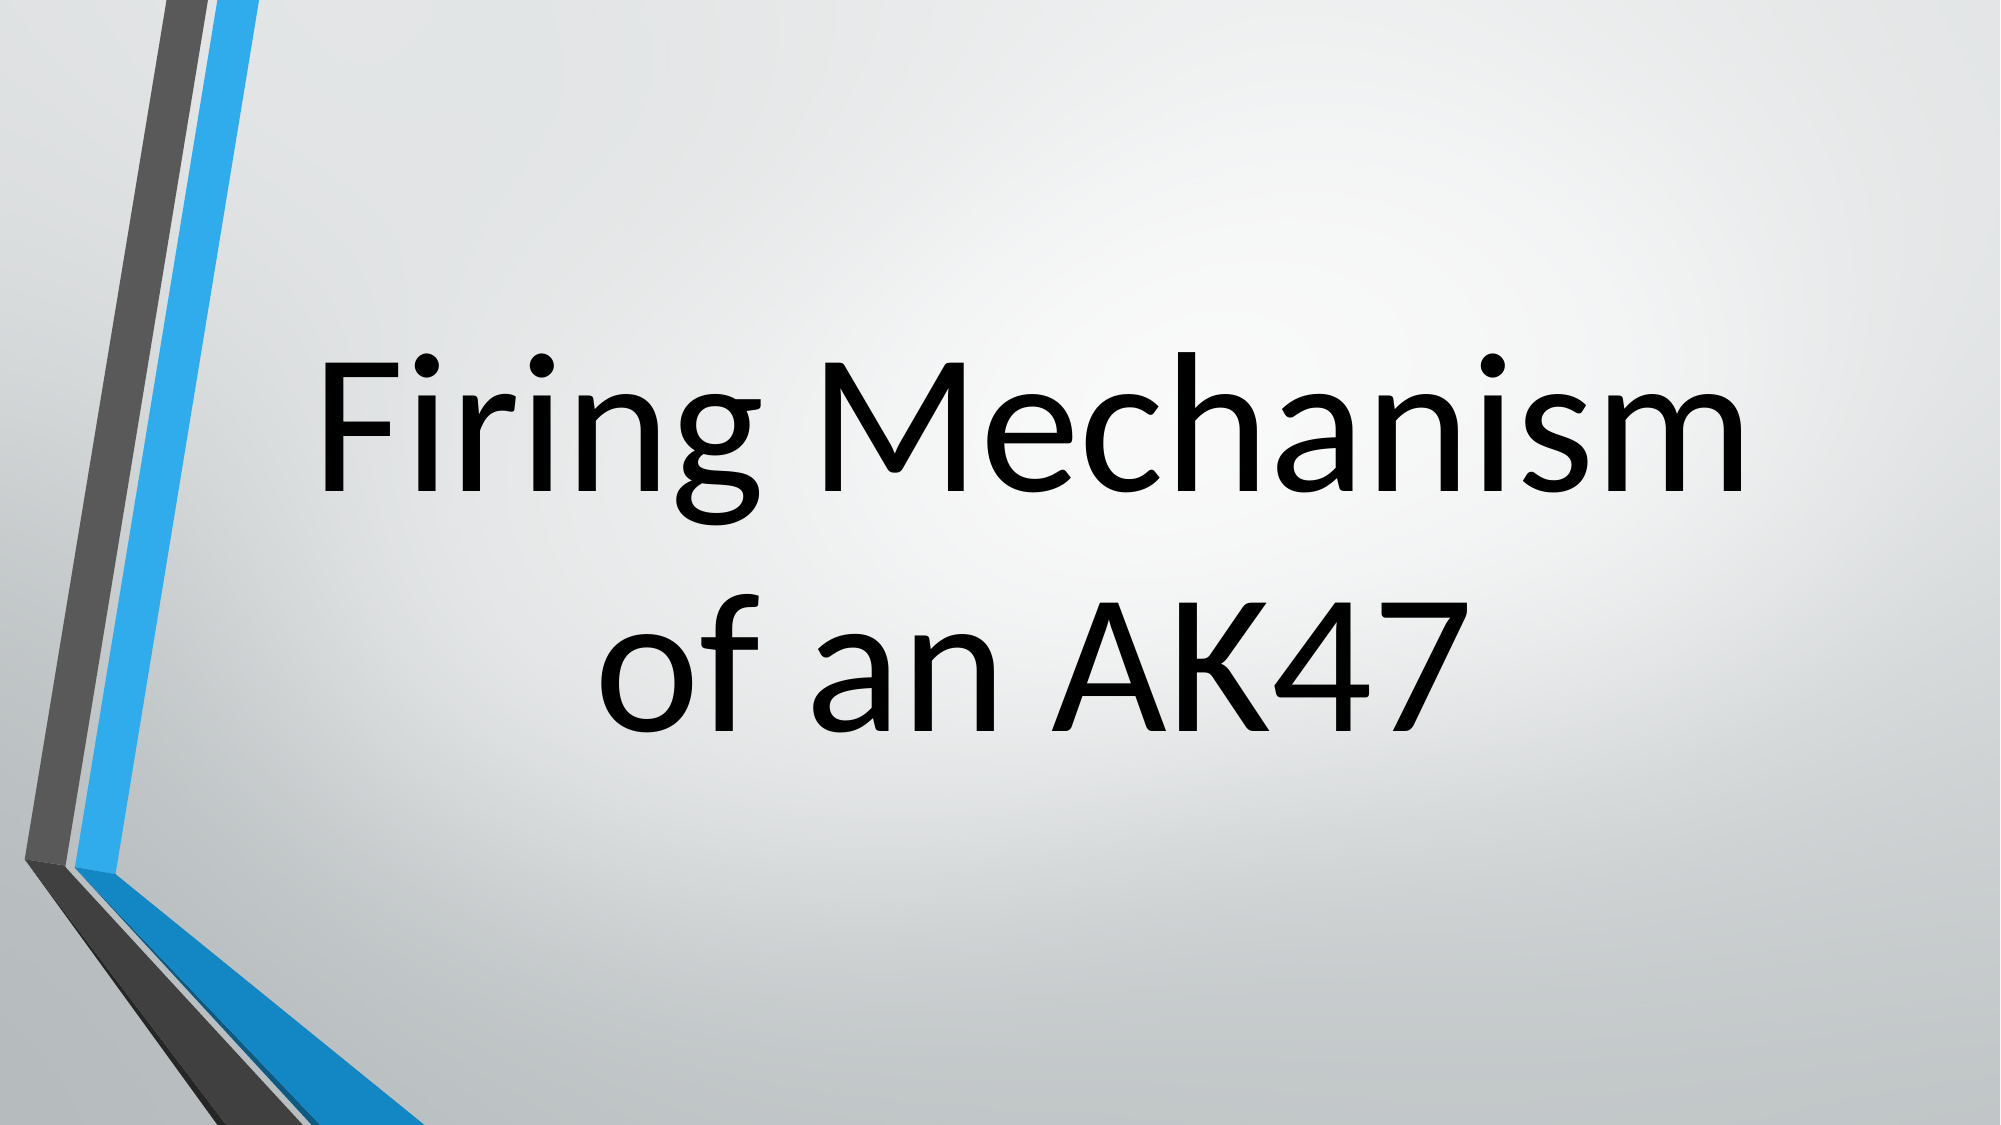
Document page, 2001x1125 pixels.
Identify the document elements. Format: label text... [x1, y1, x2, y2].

text_box Firing Mechanism of an AK47 [286, 283, 1782, 779]
